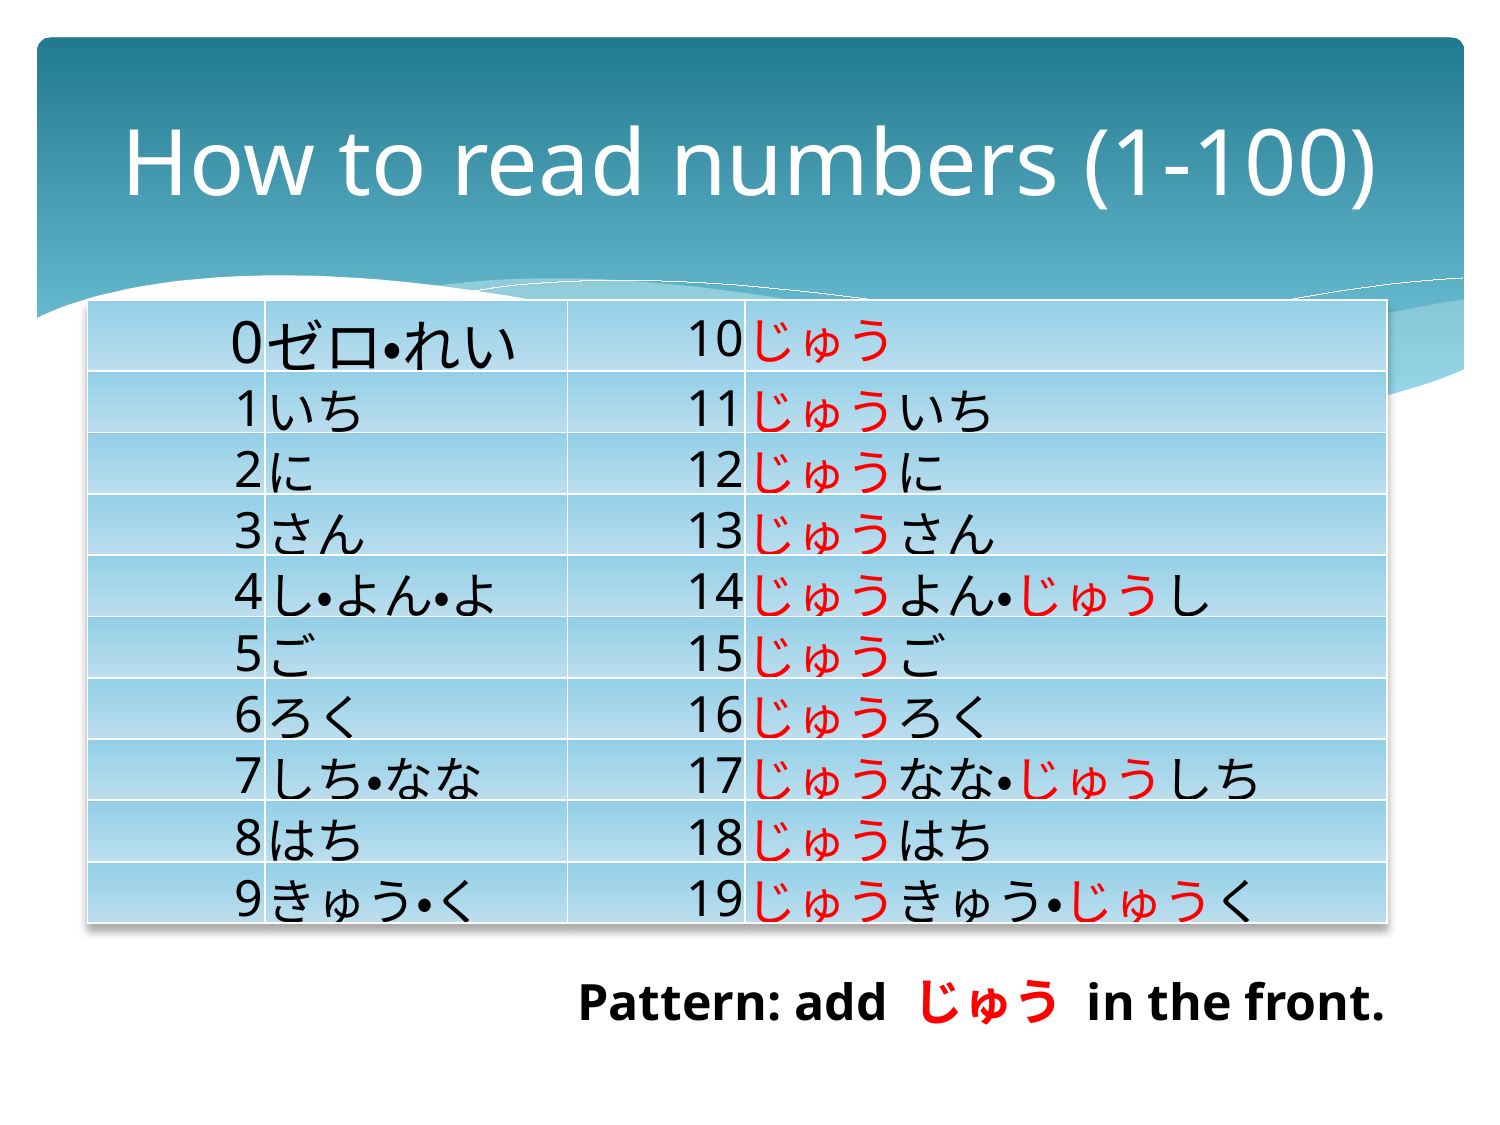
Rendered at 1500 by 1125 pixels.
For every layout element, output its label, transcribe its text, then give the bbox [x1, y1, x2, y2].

table_cell 13 [568, 495, 744, 554]
title How to read numbers (1-100) [75, 55, 1425, 261]
table_cell 8 [88, 801, 264, 861]
table_cell じゅうはち [746, 801, 1386, 861]
table_header じゅう [746, 301, 1386, 370]
table_cell いち [266, 372, 567, 432]
table_cell 16 [568, 679, 744, 738]
table_cell ご [266, 617, 567, 677]
table_cell 18 [568, 801, 744, 861]
table_cell 17 [568, 740, 744, 799]
table_header 0 [88, 301, 264, 370]
table_cell しち・なな [266, 740, 567, 799]
table_cell じゅうきゅう・じゅうく [746, 863, 1386, 922]
table_cell 3 [88, 495, 264, 554]
table_cell じゅうよん・じゅうし [746, 556, 1386, 616]
table_cell じゅうろく [746, 679, 1386, 738]
table_cell 15 [568, 617, 744, 677]
text_box Pattern: add じゅう in the front. [562, 962, 1425, 1038]
table_cell じゅうに [746, 433, 1386, 493]
table_header ゼロ・れい [266, 301, 567, 370]
table_cell 19 [568, 863, 744, 922]
table_cell ろく [266, 679, 567, 738]
table_cell 9 [88, 863, 264, 922]
table_cell 1 [88, 372, 264, 432]
table_cell きゅう・く [266, 863, 567, 922]
table_cell 14 [568, 556, 744, 616]
table_cell じゅうご [746, 617, 1386, 677]
table_cell さん [266, 495, 567, 554]
table_cell に [266, 433, 567, 493]
table_cell 7 [88, 740, 264, 799]
table_cell じゅういち [746, 372, 1386, 432]
table_cell 2 [88, 433, 264, 493]
table_header 10 [568, 301, 744, 370]
table_cell 4 [88, 556, 264, 616]
table_cell し・よん・よ [266, 556, 567, 616]
table_cell はち [266, 801, 567, 861]
table_cell じゅうなな・じゅうしち [746, 740, 1386, 799]
table_cell 12 [568, 433, 744, 493]
table_cell じゅうさん [746, 495, 1386, 554]
table_cell 6 [88, 679, 264, 738]
table_cell 5 [88, 617, 264, 677]
table_cell 11 [568, 372, 744, 432]
